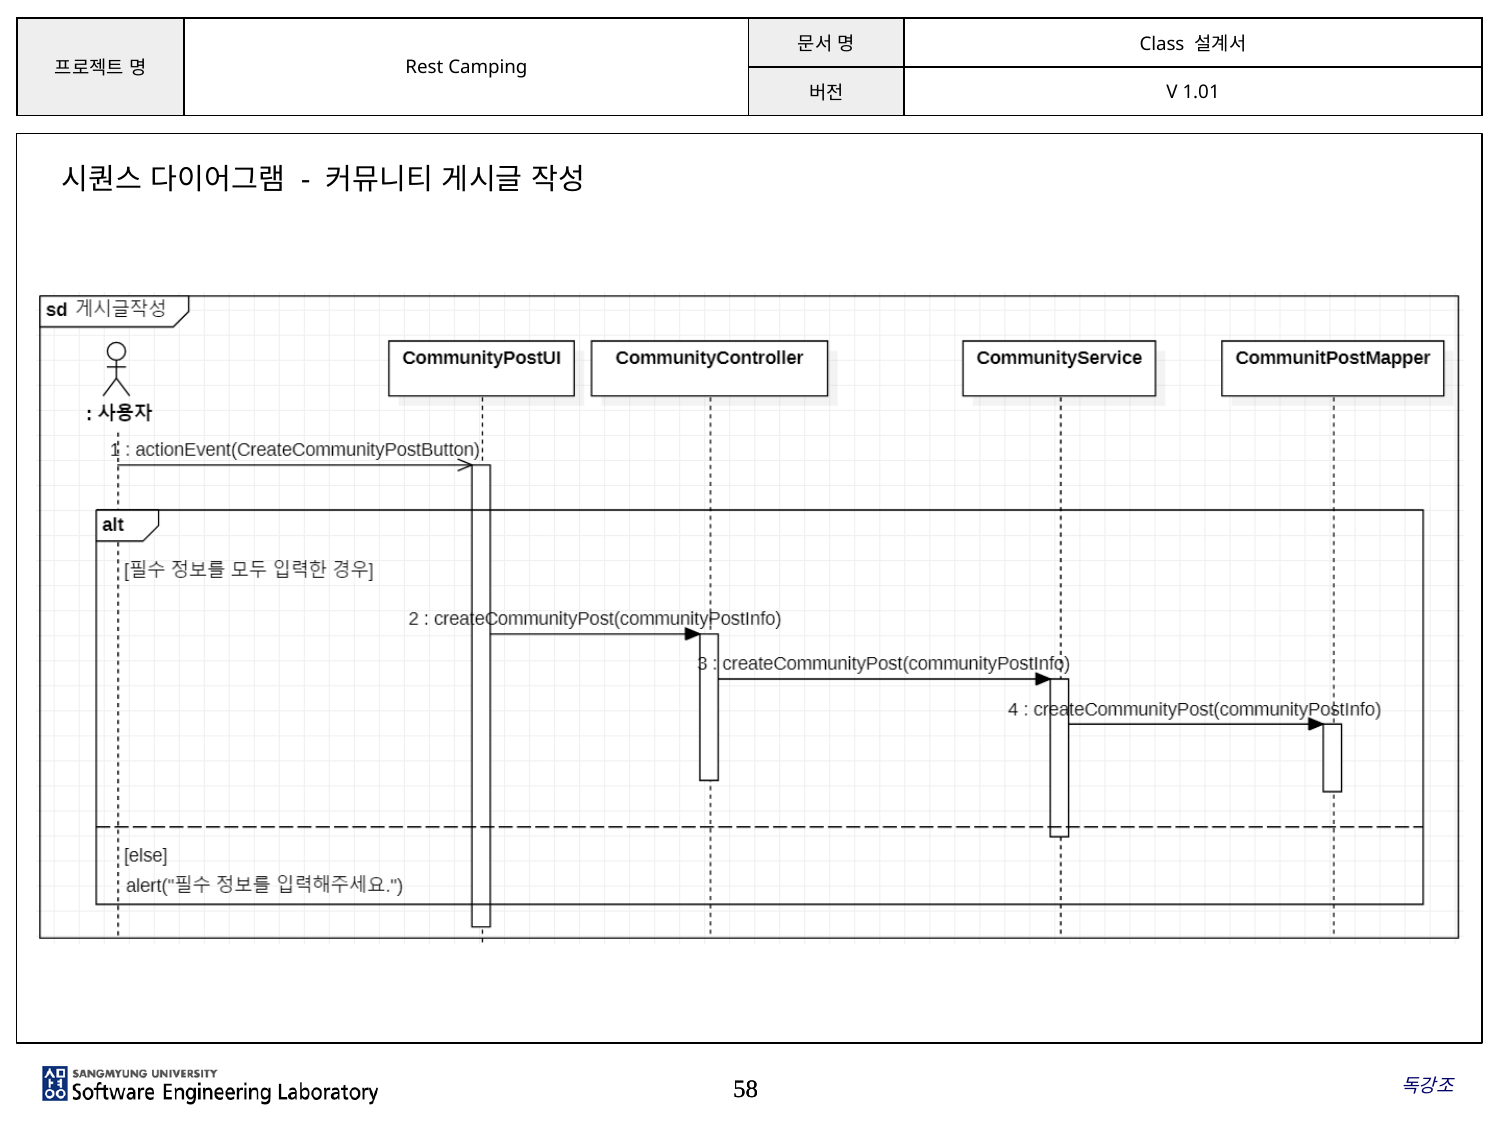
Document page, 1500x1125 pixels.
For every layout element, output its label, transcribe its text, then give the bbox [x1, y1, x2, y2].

footer 독강조 [994, 1060, 1454, 1110]
text_box 시퀀스 다이어그램 - 커뮤니티 게시글 작성 [46, 152, 601, 203]
picture [36, 292, 1464, 945]
picture [42, 1066, 382, 1106]
